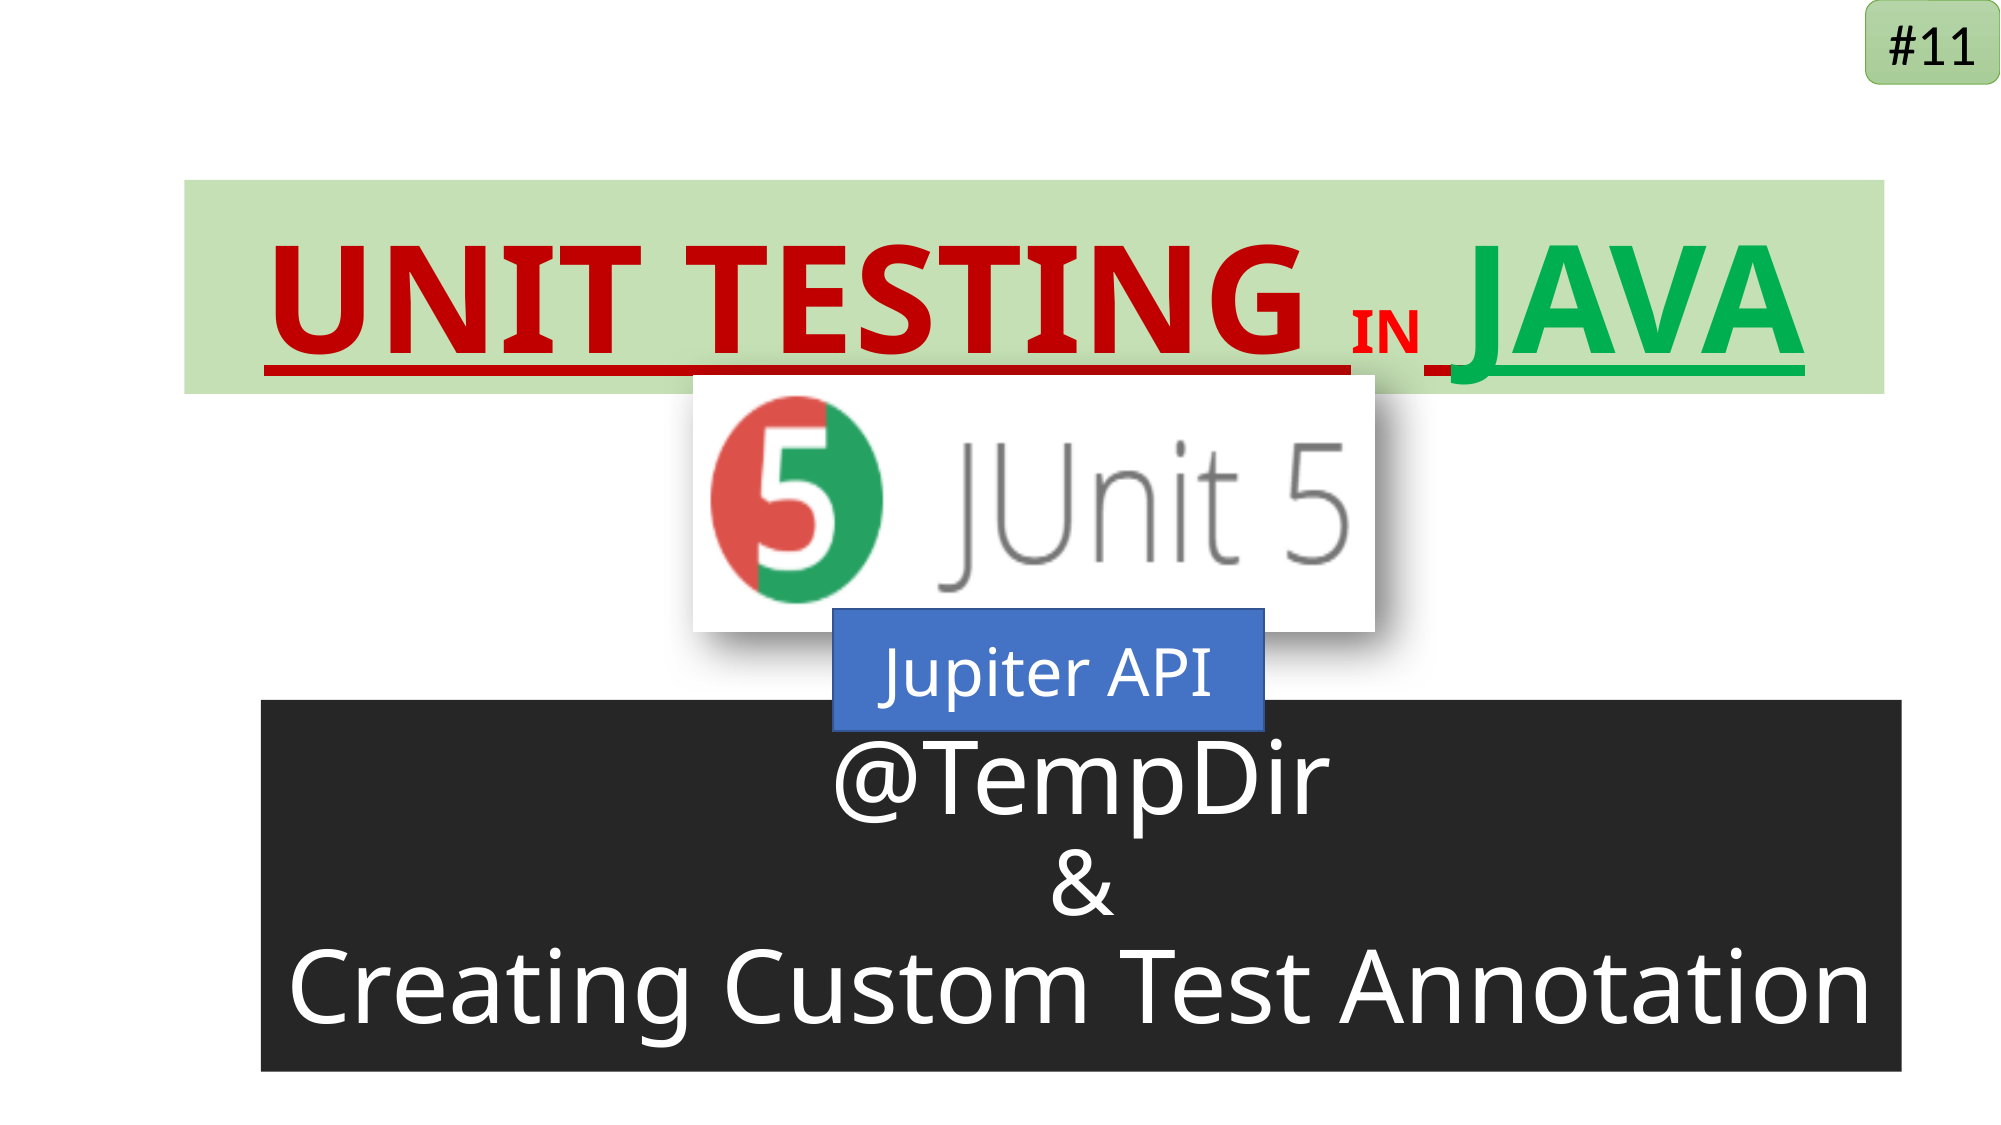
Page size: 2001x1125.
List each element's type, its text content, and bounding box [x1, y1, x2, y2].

text_box Jupiter API [832, 632, 1265, 732]
picture [693, 375, 1375, 632]
title UNIT TESTING IN JAVA [184, 179, 1885, 394]
text_box #11 [1865, 0, 2000, 85]
text_box @TempDir & Creating Custom Test Annotation [260, 699, 1902, 1072]
